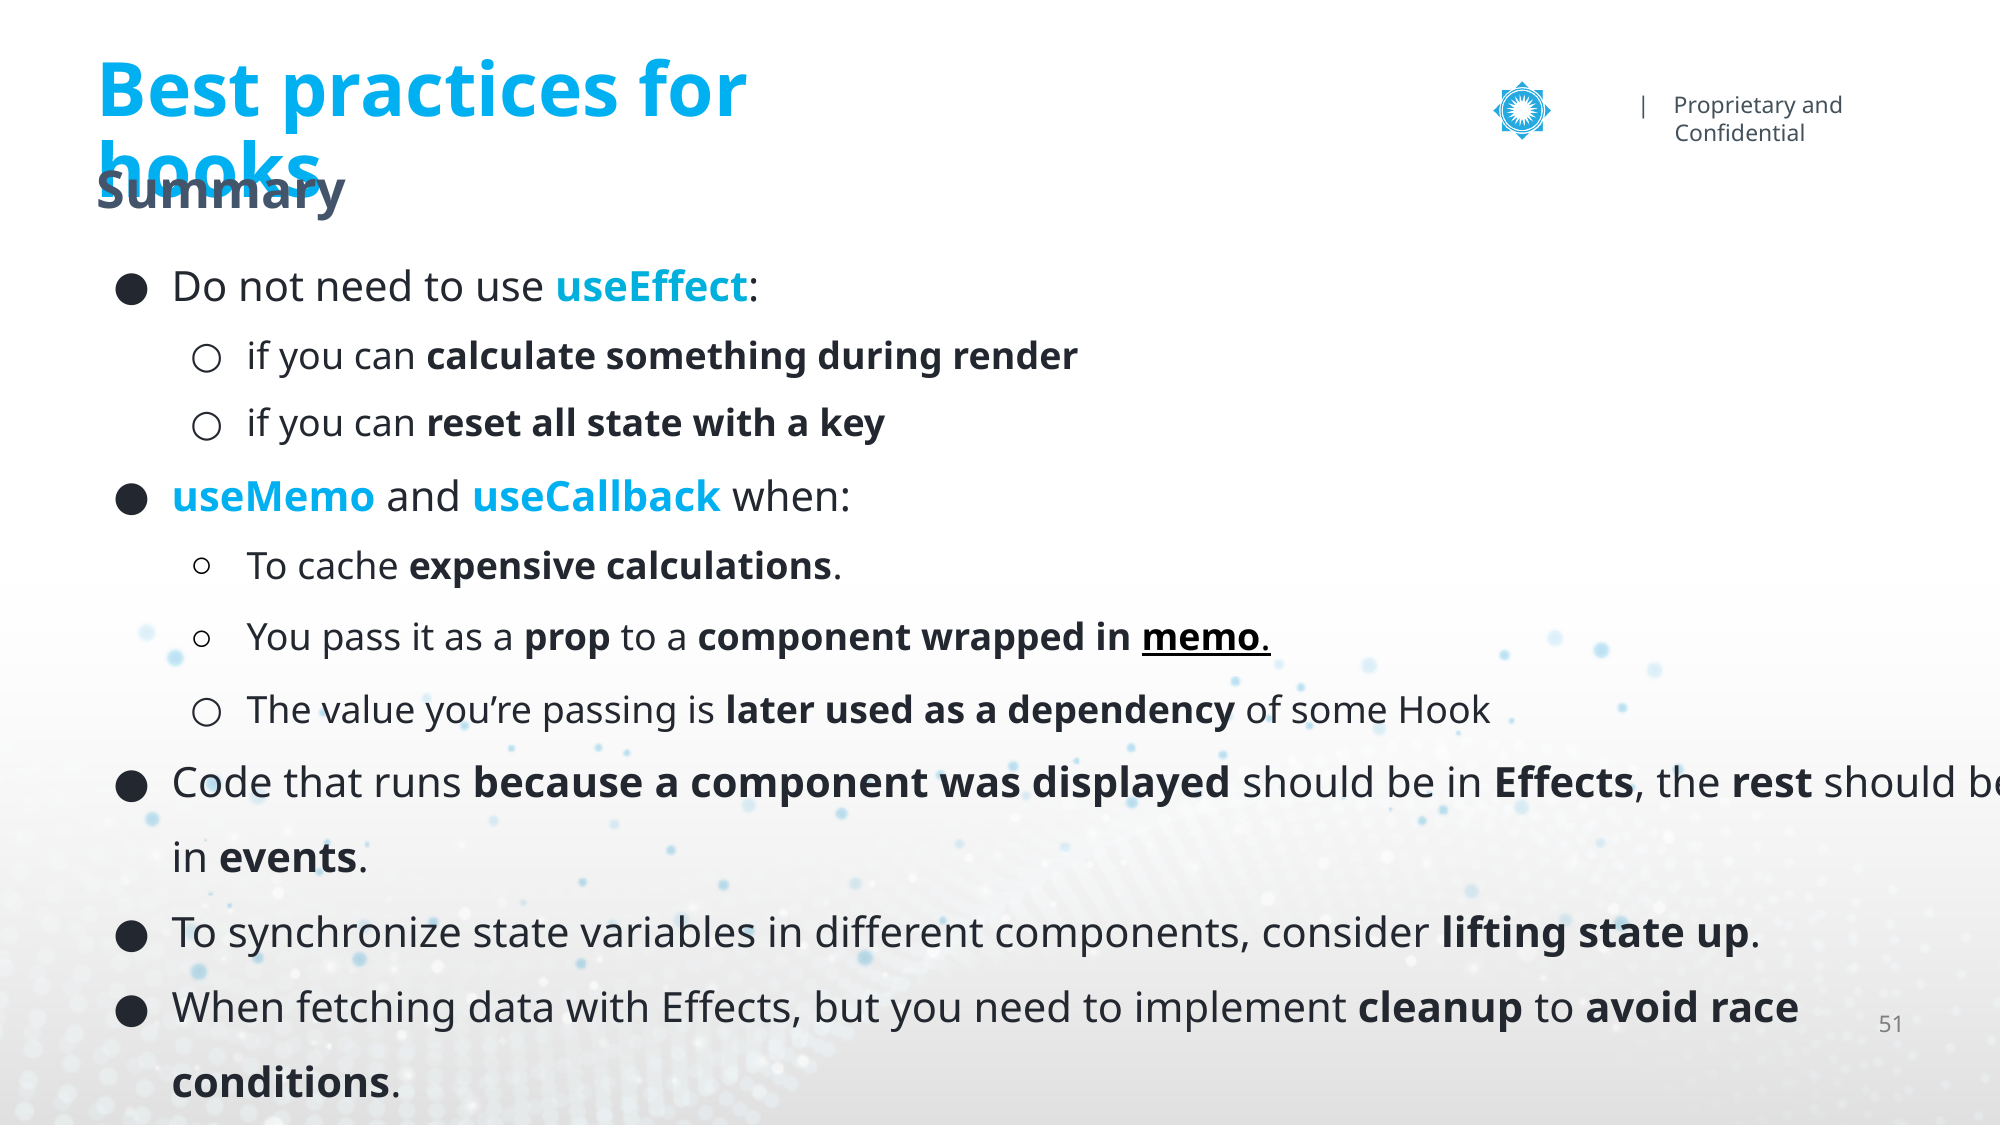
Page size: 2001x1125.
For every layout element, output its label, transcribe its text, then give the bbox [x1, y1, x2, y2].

text_box Do not need to use useEffect: if you can calculate something during render if you can reset all state with a key useMemo and useCallback when: To cache expensive calculations. You pass it as a prop to a component wrapped in memo. The value you’re passing is later used as a dependency of some Hook Code that runs because a component was displayed should be in Effects, the rest should be in events. To synchronize state variables in different components, consider lifting state up. When fetching data with Effects, but you need to implement cleanup to avoid race conditions. [81, 226, 2000, 1063]
picture [0, 0, 2000, 1125]
title Best practices for hooks [81, 43, 962, 156]
list Summary [81, 156, 1433, 226]
